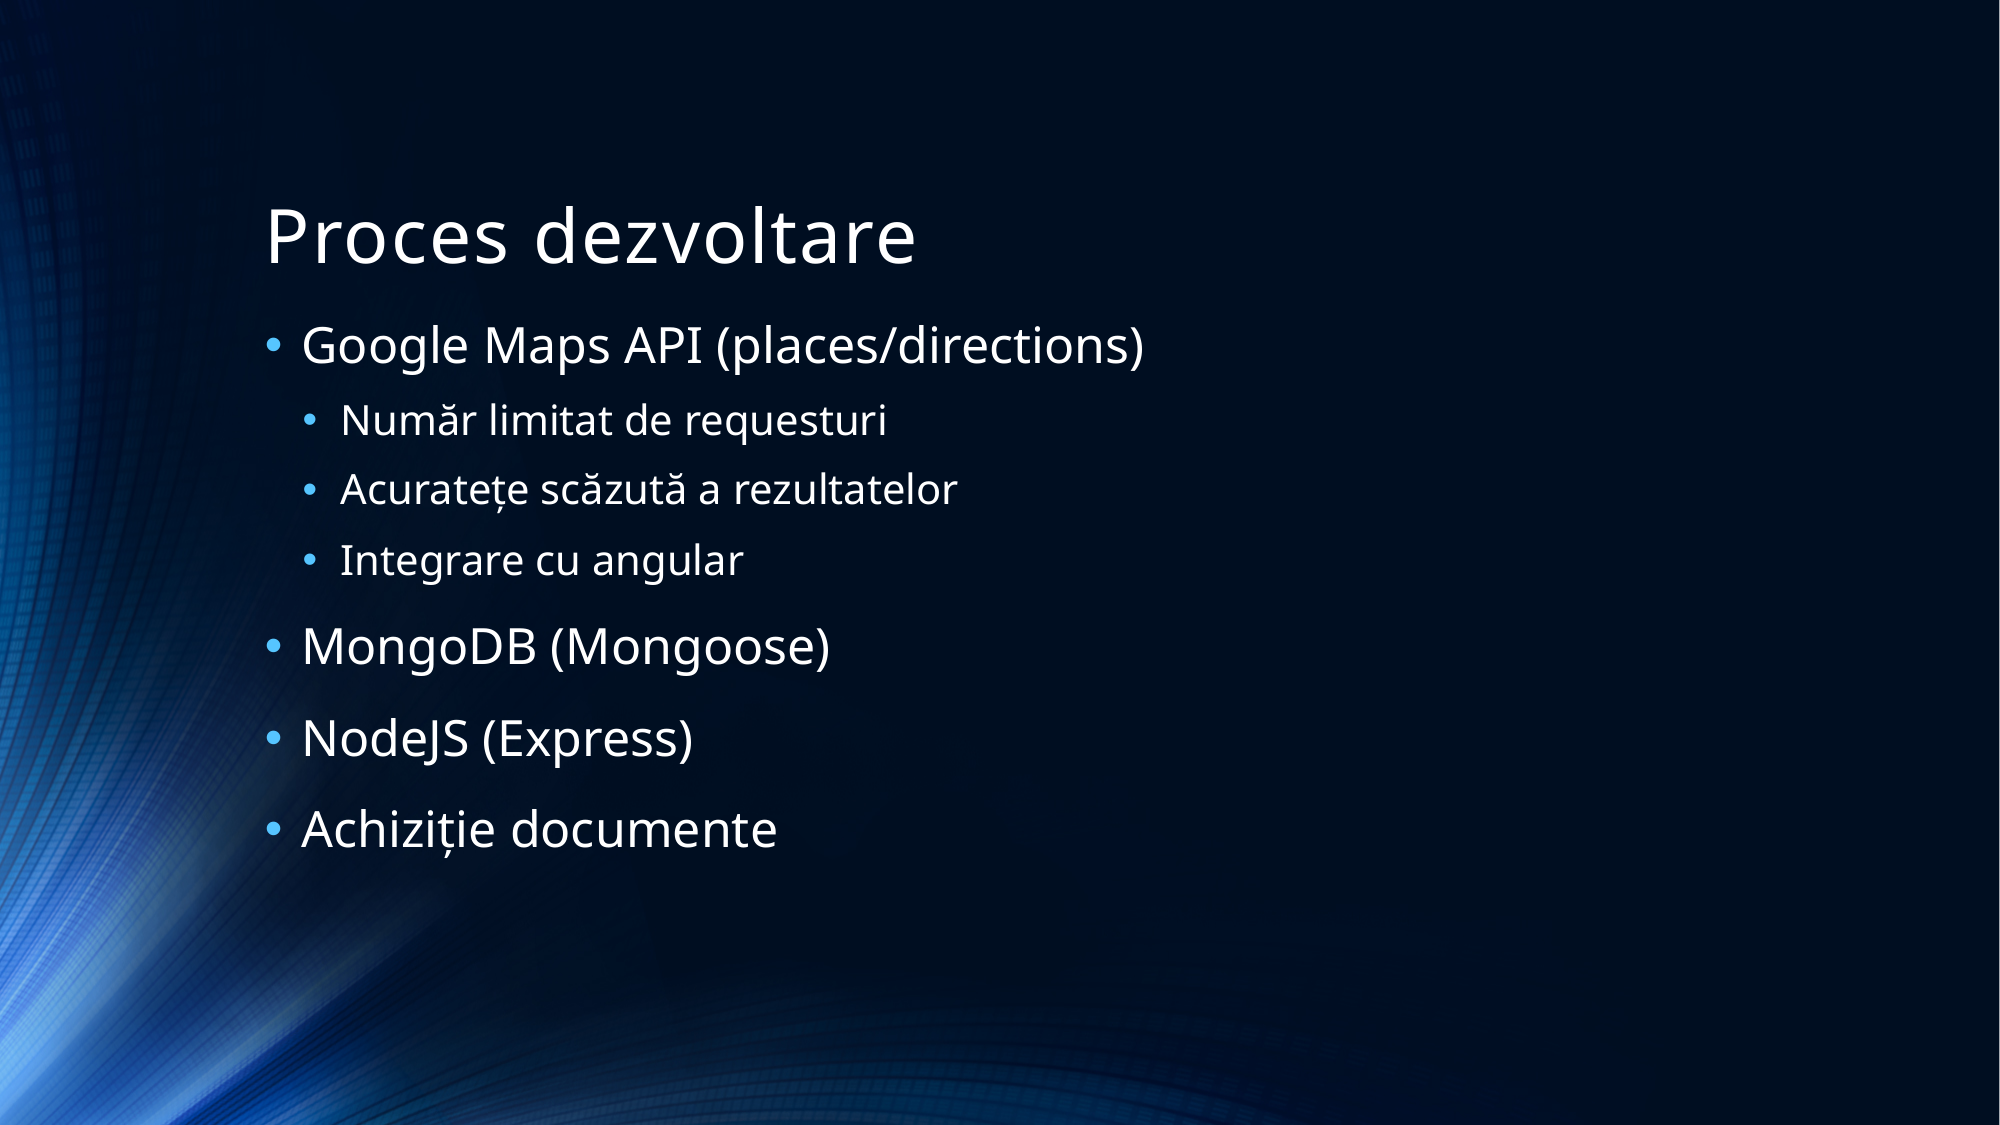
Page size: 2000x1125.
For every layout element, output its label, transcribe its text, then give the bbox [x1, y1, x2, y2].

picture [0, 0, 2000, 1125]
list Google Maps API (places/directions) Număr limitat de requesturi Acuratețe scăzută a rezultatelor Integrare cu angular MongoDB (Mongoose) NodeJS (Express) Achiziție documente [249, 312, 1749, 988]
title Proces dezvoltare [249, 62, 1750, 288]
